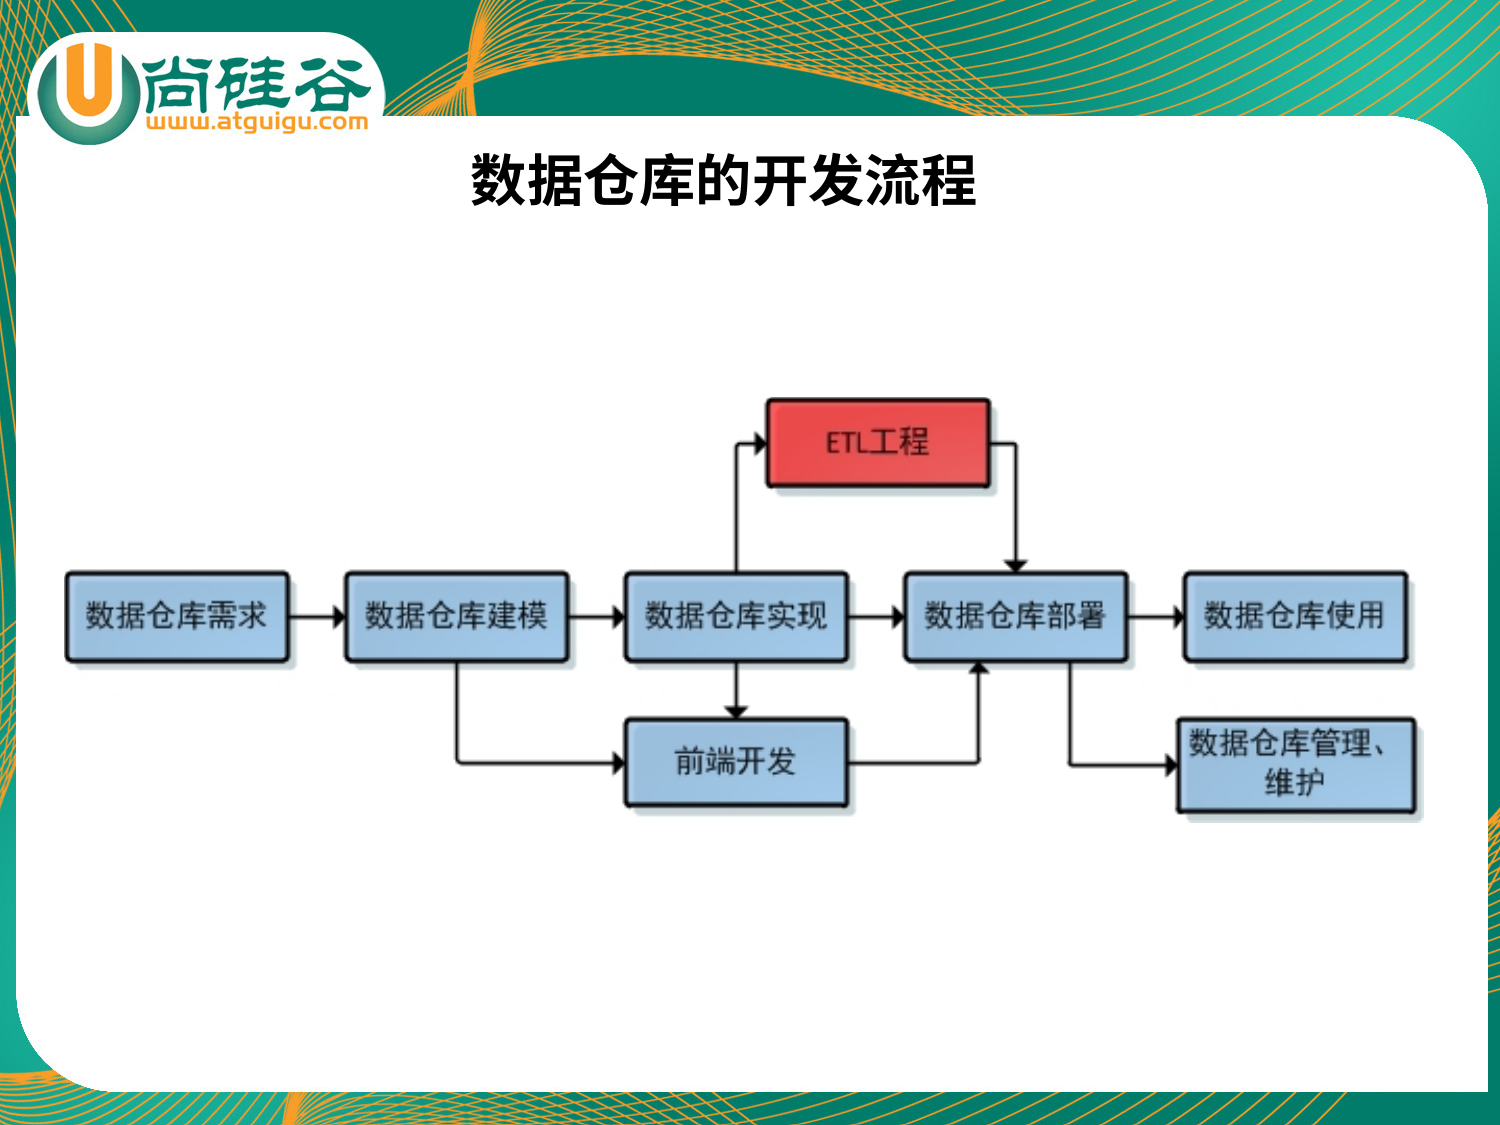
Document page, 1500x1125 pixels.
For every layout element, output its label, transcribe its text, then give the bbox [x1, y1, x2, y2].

picture [0, 0, 1500, 1125]
title 数据仓库的开发流程 [312, 137, 1136, 220]
